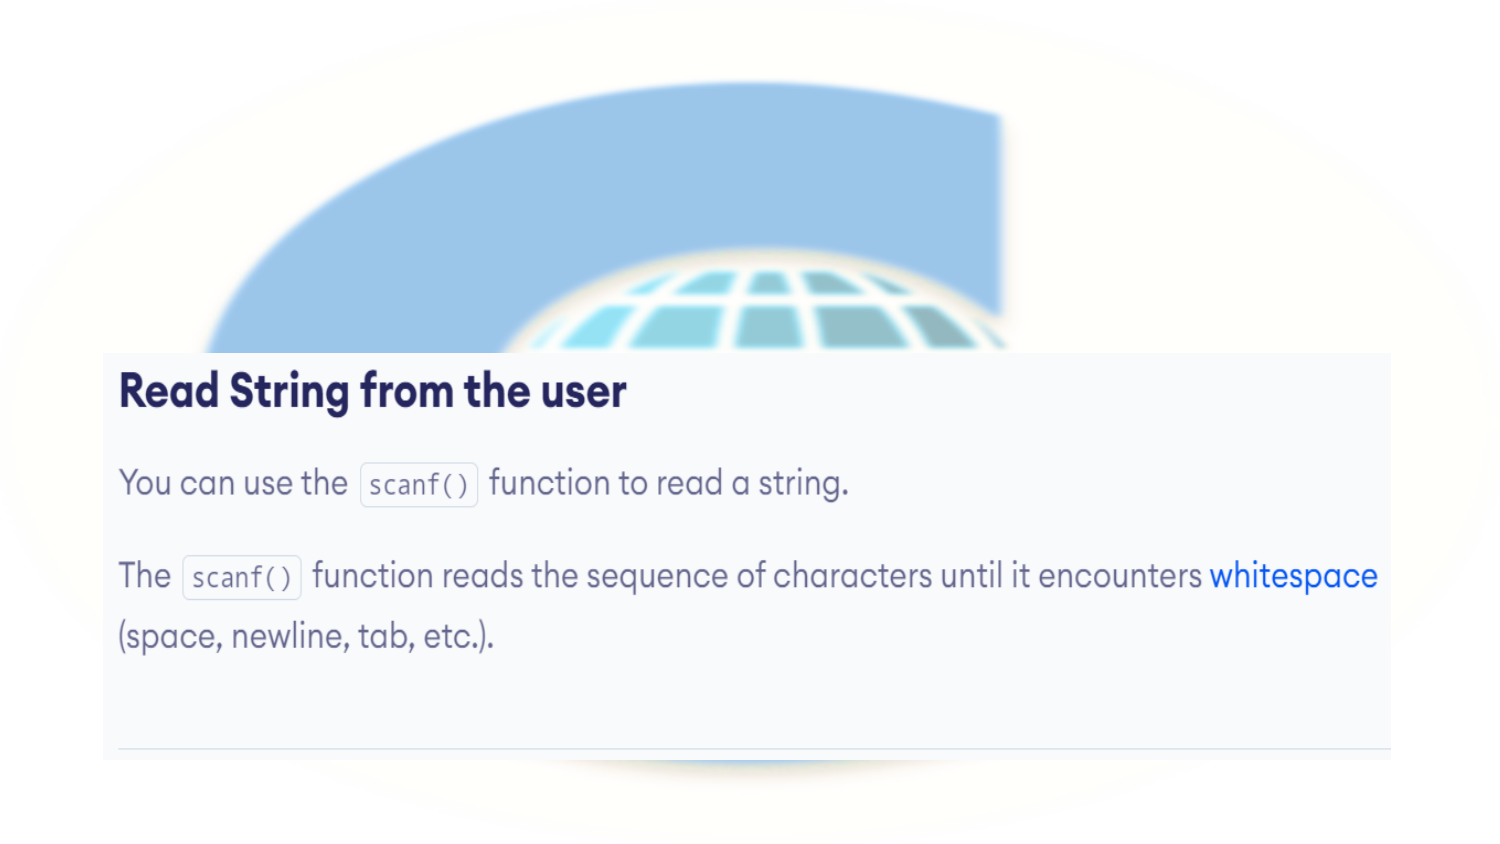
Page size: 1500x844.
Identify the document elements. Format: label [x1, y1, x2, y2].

picture [102, 353, 1392, 761]
